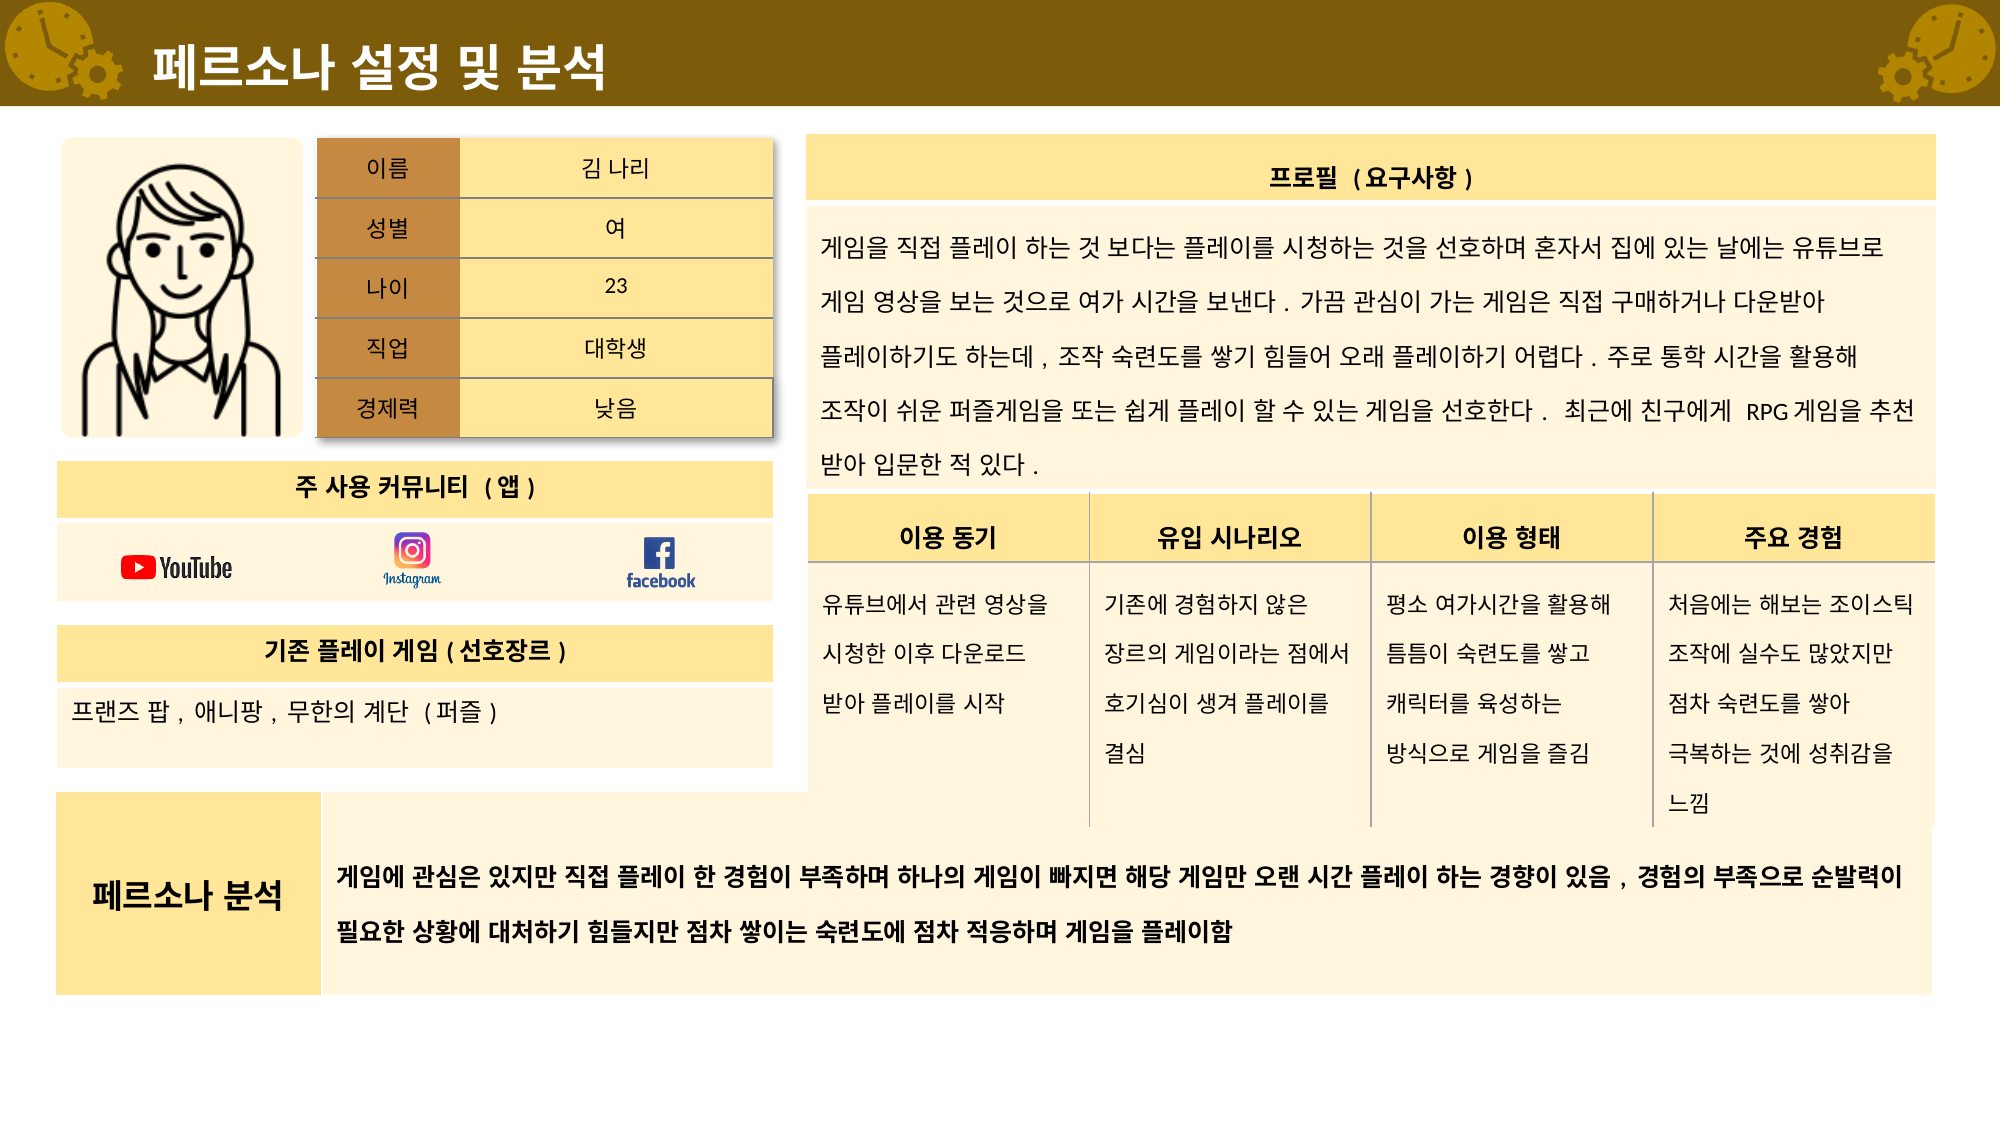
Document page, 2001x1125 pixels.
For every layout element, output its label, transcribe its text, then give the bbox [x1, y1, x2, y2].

table_header 이용 형태 [1372, 494, 1652, 561]
table_cell 낮음 [460, 379, 772, 437]
table_header 게임에 관심은 있지만 직접 플레이 한 경험이 부족하며 하나의 게임이 빠지면 해당 게임만 오랜 시간 플레이 하는 경향이 있음, 경험의 부족으로 순발력이 필요한 상황에 대처하기 힘들지만 점차 쌓이는 숙련도에 점차 적응하며 게임을 플레이함 [323, 792, 1932, 995]
table_cell 기존에 경험하지 않은 장르의 게임이라는 점에서 호기심이 생겨 플레이를 결심 [1090, 563, 1370, 827]
table_cell 23 [460, 259, 773, 317]
table_cell 경제력 [337, 379, 460, 437]
picture [108, 545, 244, 592]
table_cell 성별 [337, 199, 460, 257]
table_header 김 나리 [460, 138, 773, 197]
table_cell 여 [460, 199, 773, 257]
table_cell 프랜즈 팝, 애니팡, 무한의 계단 (퍼즐) [57, 688, 773, 768]
table_cell 직업 [337, 319, 460, 377]
table_header 주 사용 커뮤니티 (앱) [57, 461, 773, 518]
table_cell 나이 [337, 259, 460, 317]
table_header 이용 동기 [808, 494, 1089, 561]
table_header 프로필 (요구사항) [806, 134, 1936, 200]
table_header 페르소나 분석 [56, 792, 321, 995]
table_header 이름 [317, 138, 460, 197]
table_cell [57, 523, 773, 601]
table_cell 평소 여가시간을 활용해 틈틈이 숙련도를 쌓고 캐릭터를 육성하는 방식으로 게임을 즐김 [1372, 563, 1652, 827]
table_header 유입 시나리오 [1090, 494, 1370, 561]
table_cell 게임을 직접 플레이 하는 것 보다는 플레이를 시청하는 것을 선호하며 혼자서 집에 있는 날에는 유튜브로 게임 영상을 보는 것으로 여가 시간을 보낸다. 가끔 관심이 가는 게임은 직접 구매하거나 다운받아 플레이하기도 하는데, 조작 숙련도를 쌓기 힘들어 오래 플레이하기 어렵다. 주로 통학 시간을 활용해 조작이 쉬운 퍼즐게임을 또는 쉽게 플레이 할 수 있는 게임을 선호한다. 최근에 친구에게 RPG게임을 추천 받아 입문한 적 있다. [806, 206, 1936, 489]
table_header 기존 플레이 게임(선호장르) [57, 625, 773, 682]
title 페르소나 설정 및 분석 [137, 12, 1863, 91]
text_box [619, 530, 703, 595]
table_cell 유튜브에서 관련 영상을 시청한 이후 다운로드 받아 플레이를 시작 [808, 563, 1089, 827]
table_cell 처음에는 해보는 조이스틱 조작에 실수도 많았지만 점차 숙련도를 쌓아 극복하는 것에 성취감을 느낌 [1654, 563, 1935, 827]
picture [358, 527, 468, 592]
table_header 주요 경험 [1654, 494, 1935, 561]
picture [24, 140, 337, 454]
table_cell 대학생 [460, 319, 773, 377]
